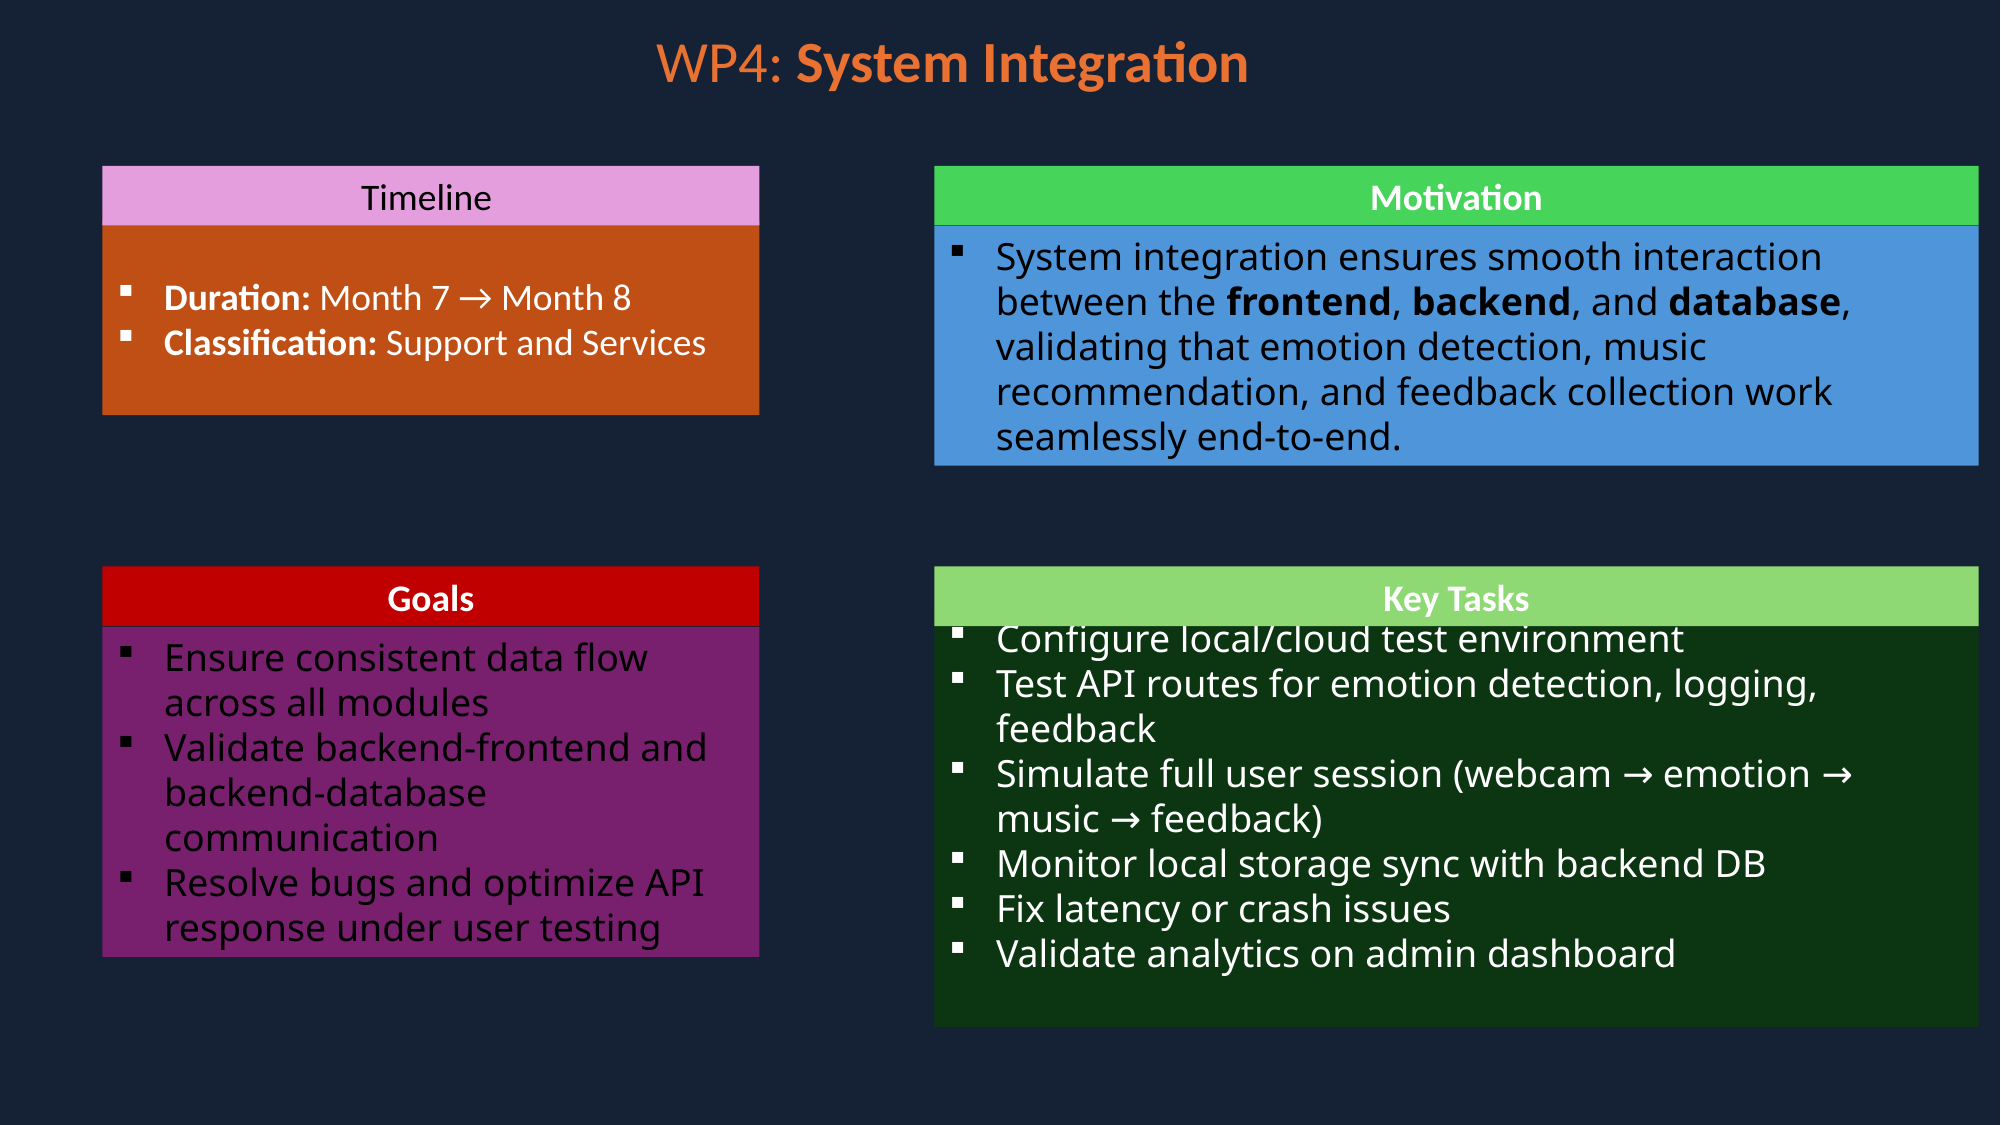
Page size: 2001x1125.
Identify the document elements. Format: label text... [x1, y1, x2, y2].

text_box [101, 165, 760, 418]
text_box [933, 565, 1980, 1007]
text_box WP4: System Integration [362, 17, 1558, 102]
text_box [933, 165, 1980, 424]
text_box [101, 565, 760, 916]
